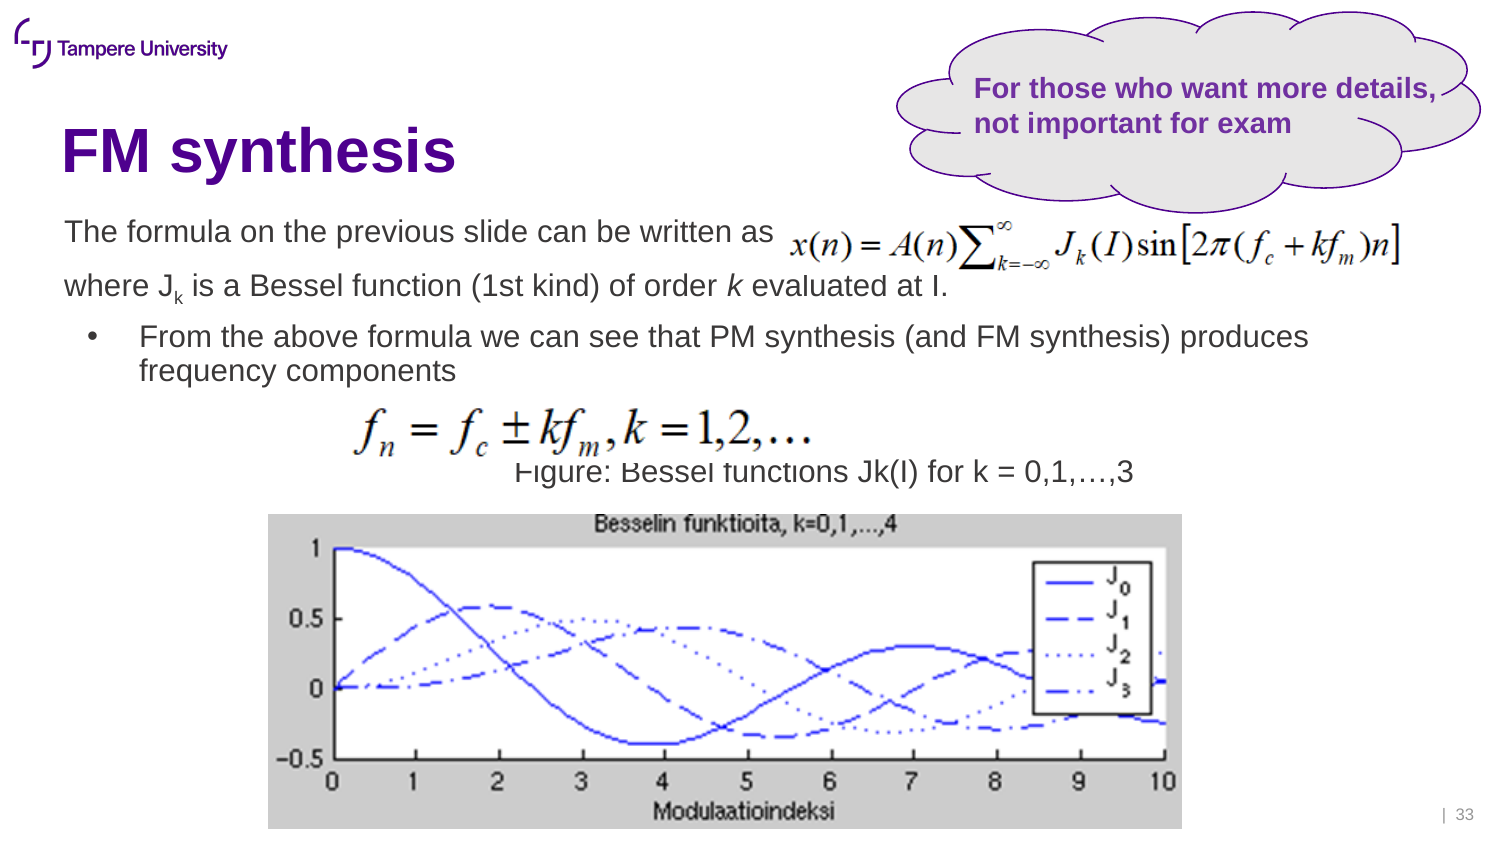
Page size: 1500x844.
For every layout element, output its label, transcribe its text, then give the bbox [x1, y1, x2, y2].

slide_number | 33 [1439, 798, 1486, 830]
text_box [896, 11, 1459, 210]
title FM synthesis [50, 112, 1003, 192]
text_box For those who want more details, not important for exam [958, 54, 1469, 156]
title FM synthesis [1275, 183, 1345, 192]
picture [268, 514, 1182, 830]
picture [349, 399, 815, 463]
picture [787, 212, 1402, 275]
list The formula on the previous slide can be written as where Jk is a Bessel function (1st kind) of order k evaluated at I. From the above formula we can see that PM synthesis (and FM synthesis) produces frequency components Figure: Bessel functions Jk(I) for k = 0,1,…,3 [52, 210, 1347, 746]
picture [3, 4, 241, 80]
text_box [1469, 88, 1481, 130]
